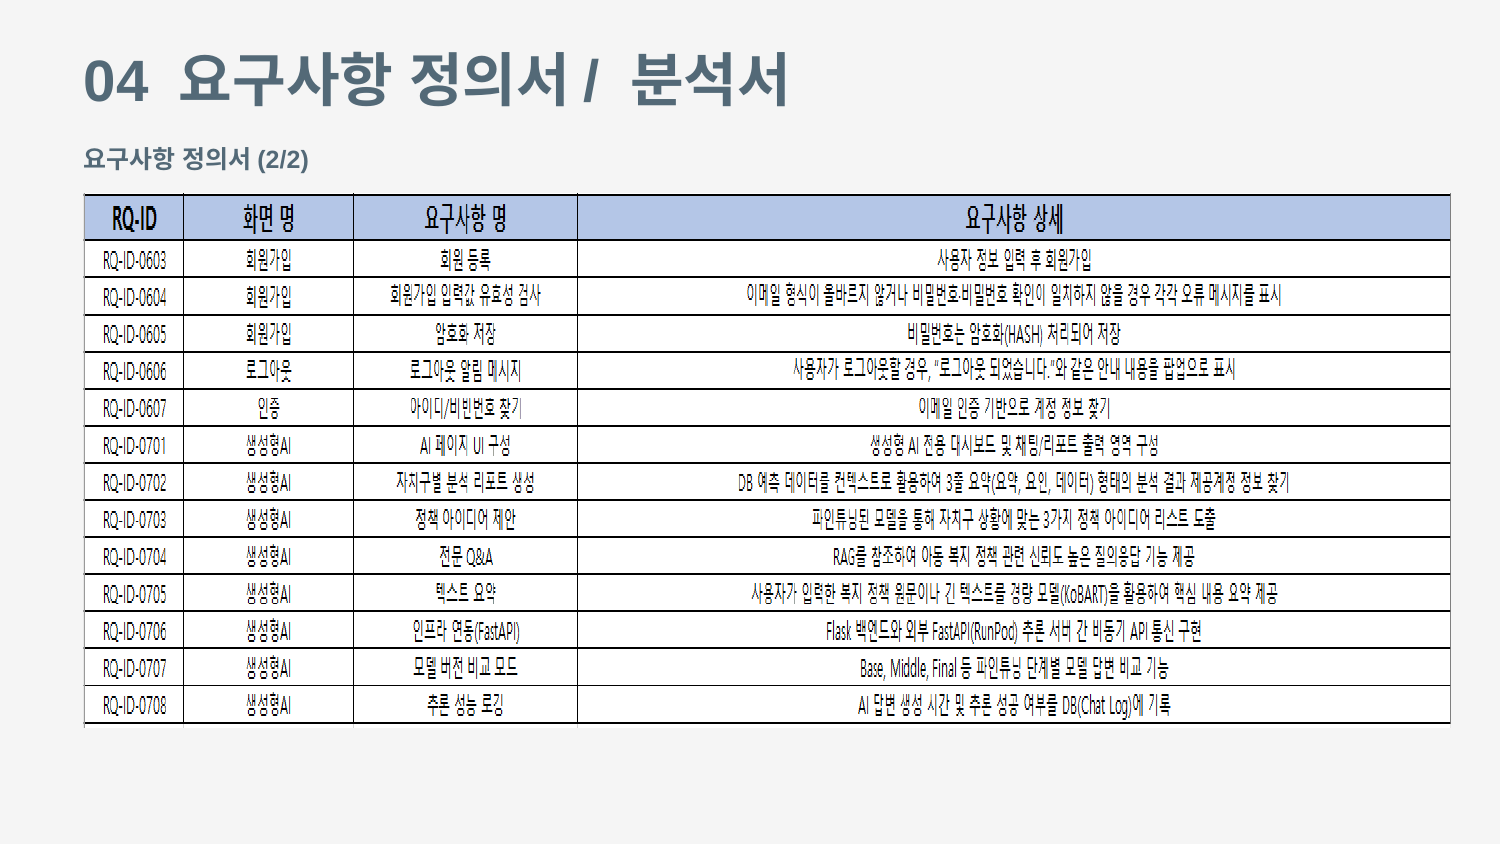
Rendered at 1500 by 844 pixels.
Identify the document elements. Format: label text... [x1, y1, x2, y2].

text_box 04 요구사항 정의서/ 분석서 [83, 56, 449, 116]
text_box 요구사항 정의서(2/2) [83, 116, 449, 182]
picture [83, 193, 1451, 728]
